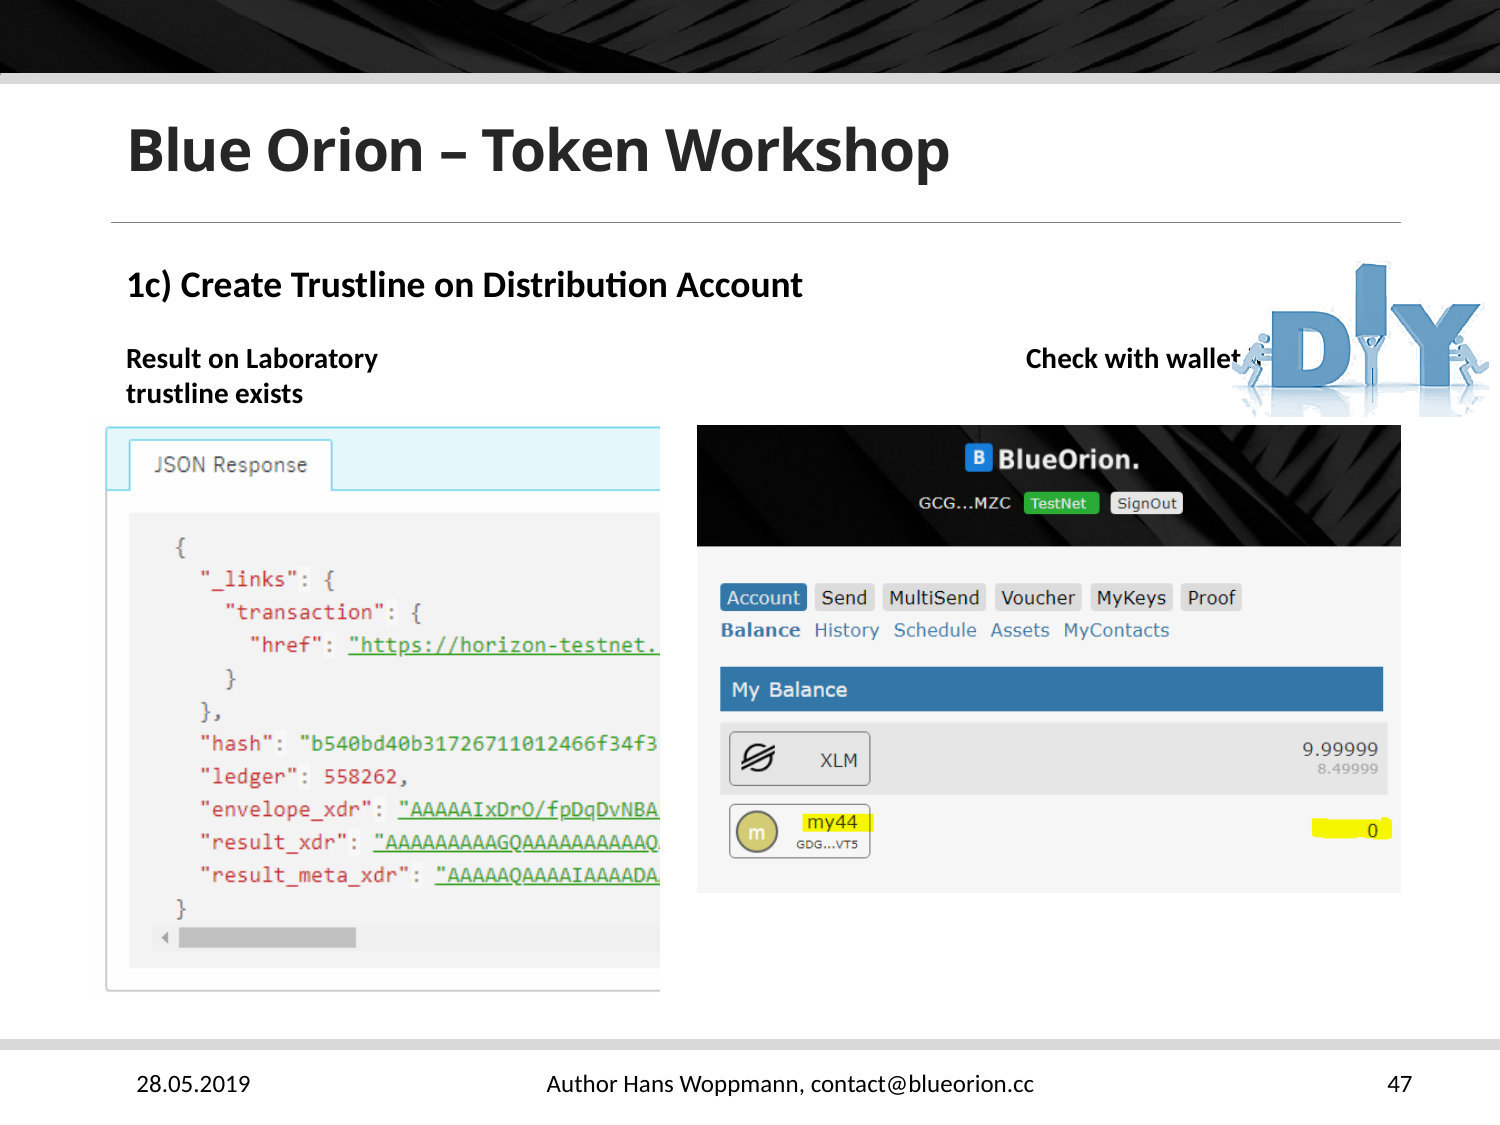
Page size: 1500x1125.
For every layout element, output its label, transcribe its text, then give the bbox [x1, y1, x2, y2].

picture [1232, 261, 1490, 417]
picture [0, 0, 1500, 73]
picture [697, 425, 1401, 893]
title Blue Orion – Token Workshop [111, 110, 1402, 191]
picture [90, 415, 660, 995]
text_box 1c) Create Trustline on Distribution Account Result on Laboratory Check with wallet if trustline exists [111, 252, 1343, 452]
